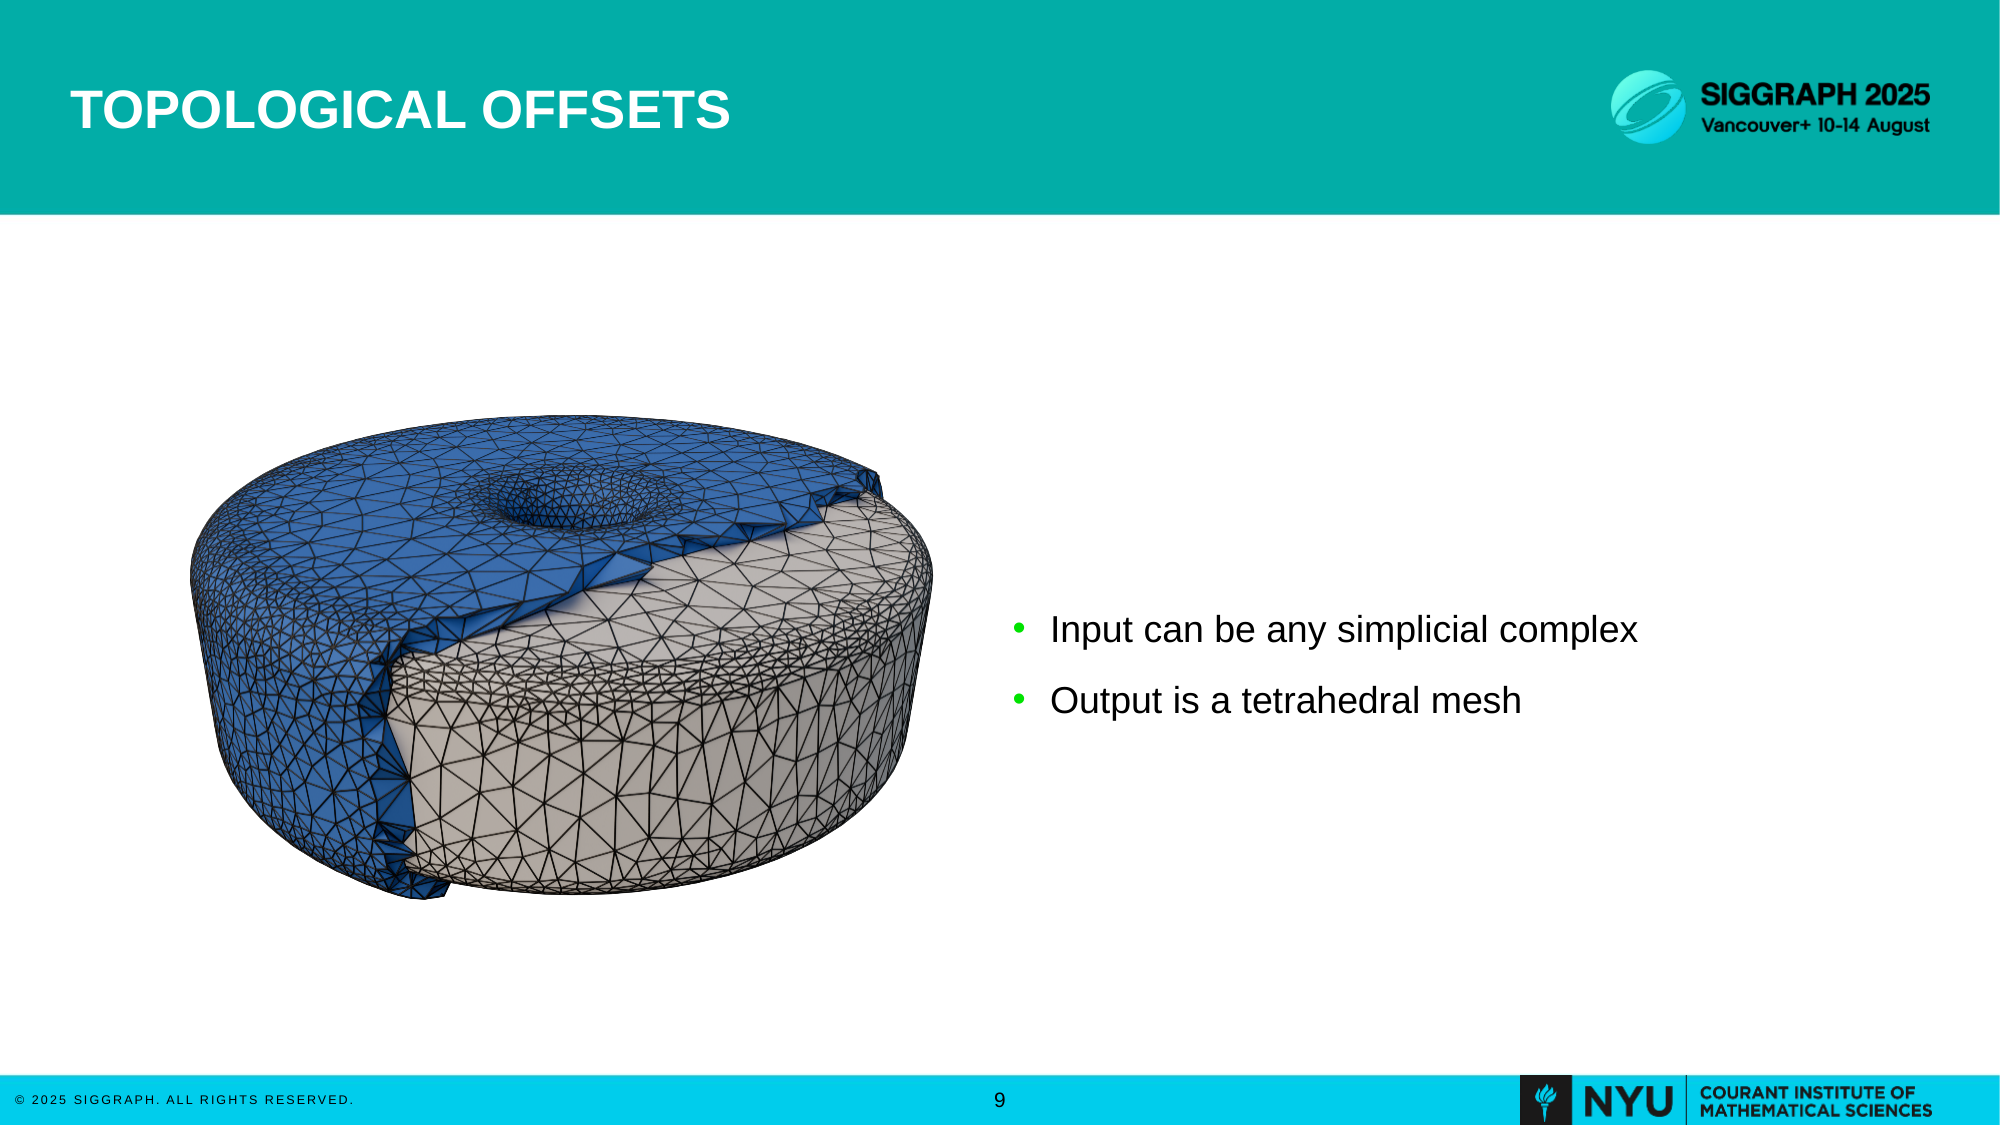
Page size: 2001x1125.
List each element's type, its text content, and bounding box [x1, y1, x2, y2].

title Topological Offsets [70, 0, 1392, 214]
text_box © 2025 SIGGRAPH. All Rights Reserved. [0, 1074, 675, 1125]
slide_number 9 [774, 1073, 1225, 1125]
list Input can be any simplicial complex Output is a tetrahedral mesh [1012, 299, 1863, 1014]
picture [0, 0, 2000, 1125]
